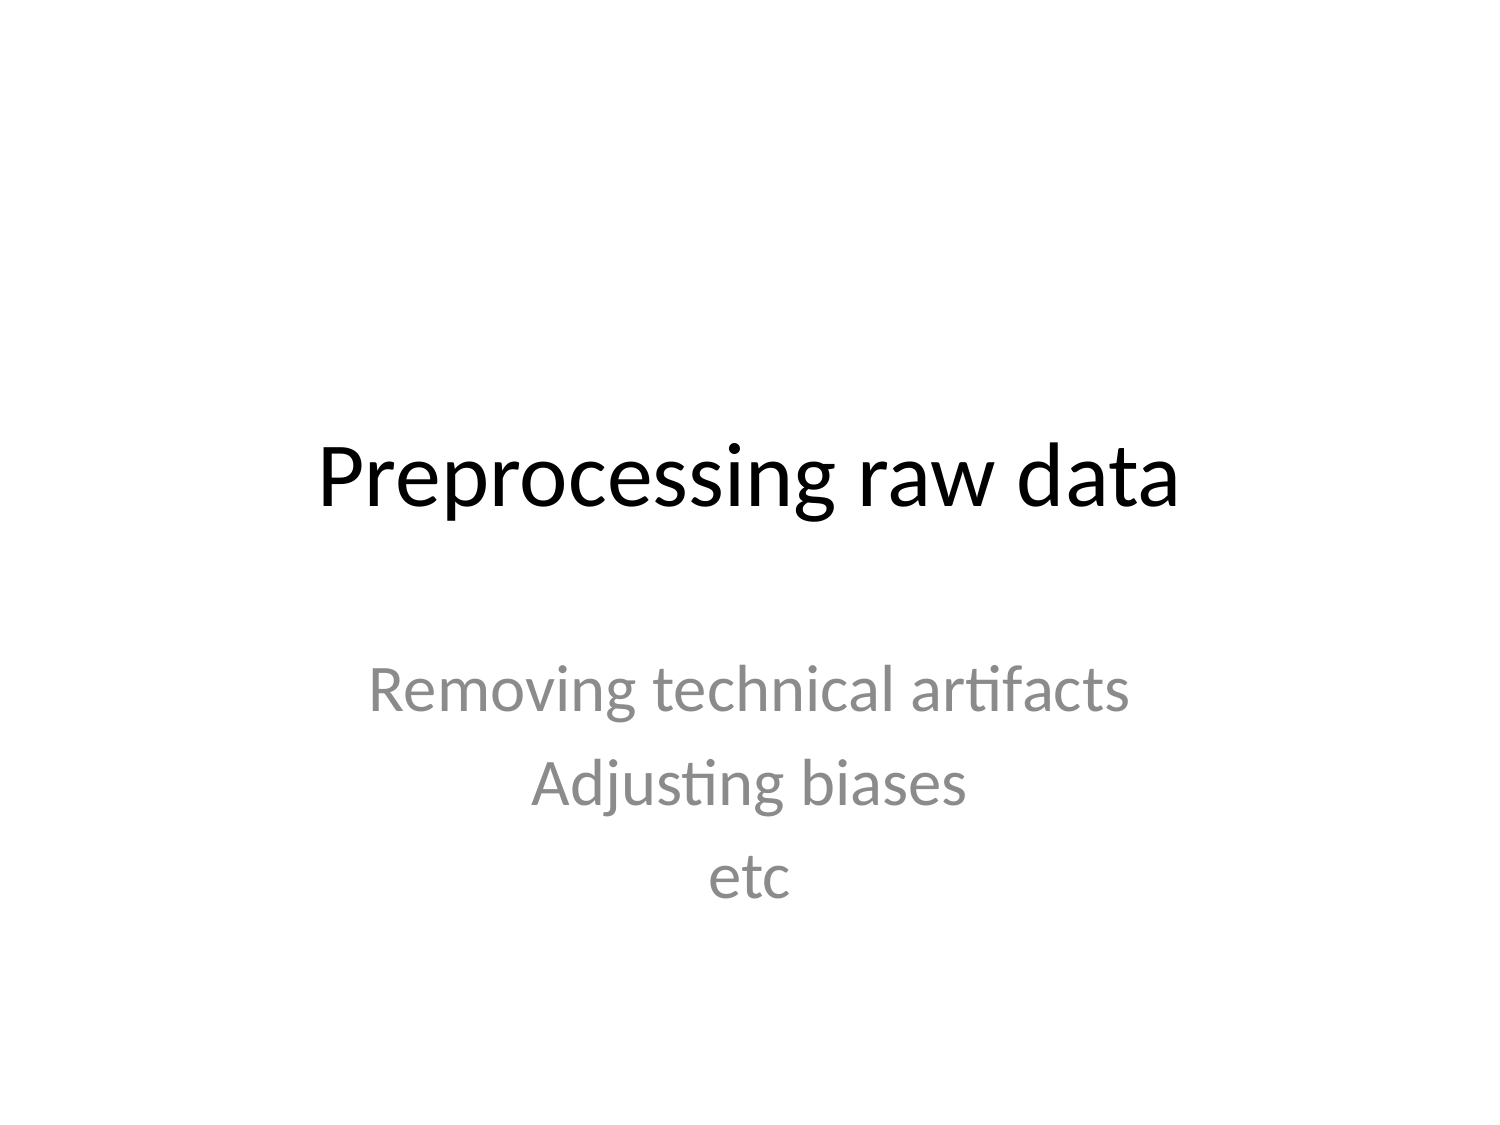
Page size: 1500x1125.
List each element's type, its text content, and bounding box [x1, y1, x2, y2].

subtitle Removing technical artifacts Adjusting biases etc [224, 637, 1276, 926]
title Preprocessing raw data [112, 349, 1388, 591]
